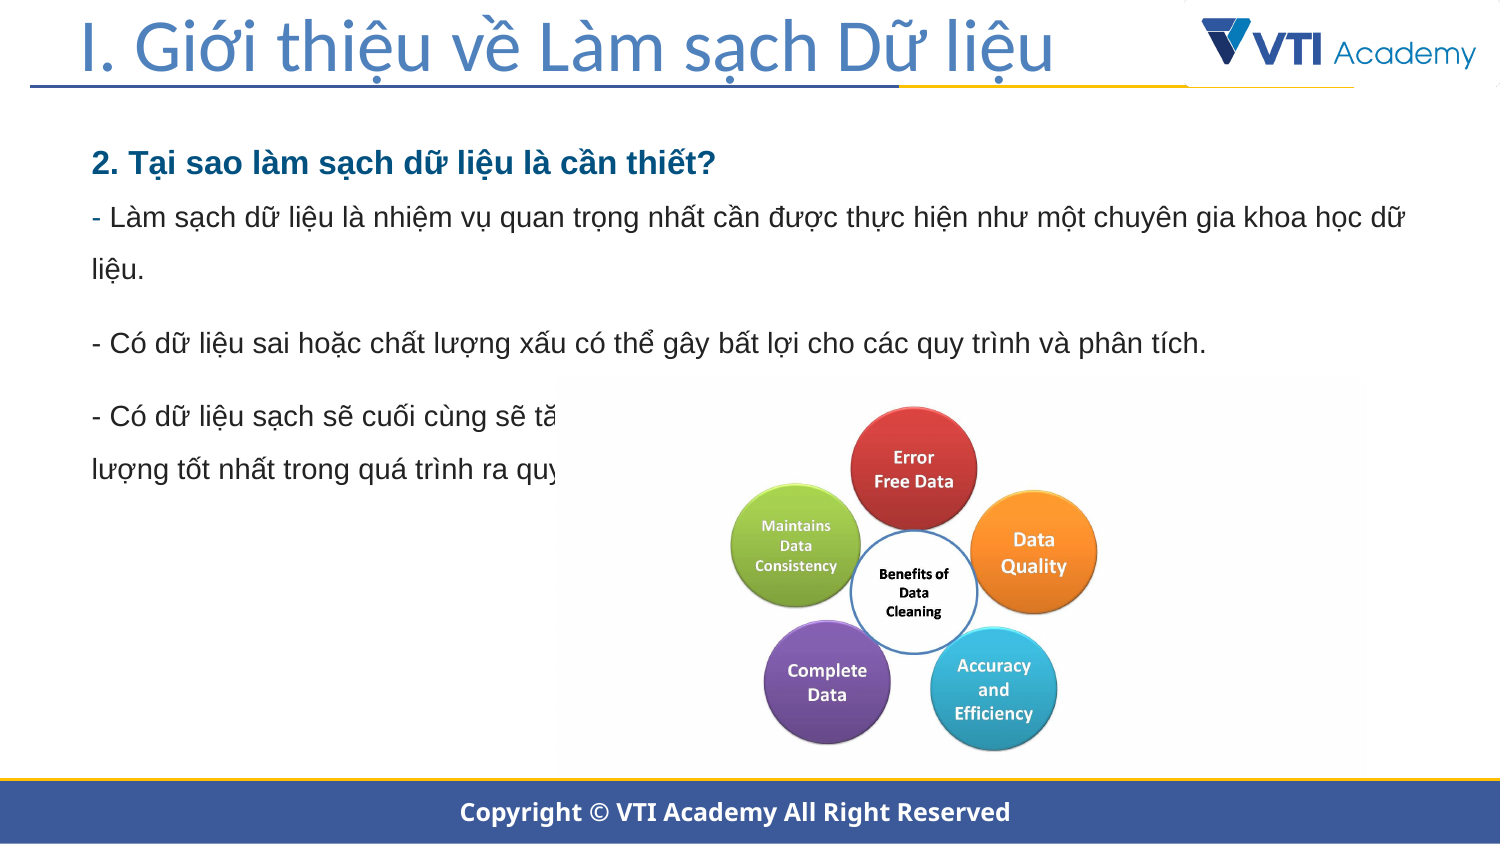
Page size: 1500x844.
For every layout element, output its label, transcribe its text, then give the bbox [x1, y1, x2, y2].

picture [1184, 0, 1500, 87]
picture [555, 377, 1366, 777]
text_box I. Giới thiệu về Làm sạch Dữ liệu [73, 9, 1176, 74]
text_box 2. Tại sao làm sạch dữ liệu là cần thiết? - Làm sạch dữ liệu là nhiệm vụ quan trọng nhất cần được thực hiện như một chuyên gia khoa học dữ liệu. - Có dữ liệu sai hoặc chất lượng xấu có thể gây bất lợi cho các quy trình và phân tích. - Có dữ liệu sạch sẽ cuối cùng sẽ tăng năng suất tổng thể và cho phép cung cấp thông tin chất lượng tốt nhất trong quá trình ra quyết định của bạn. [76, 106, 1424, 500]
